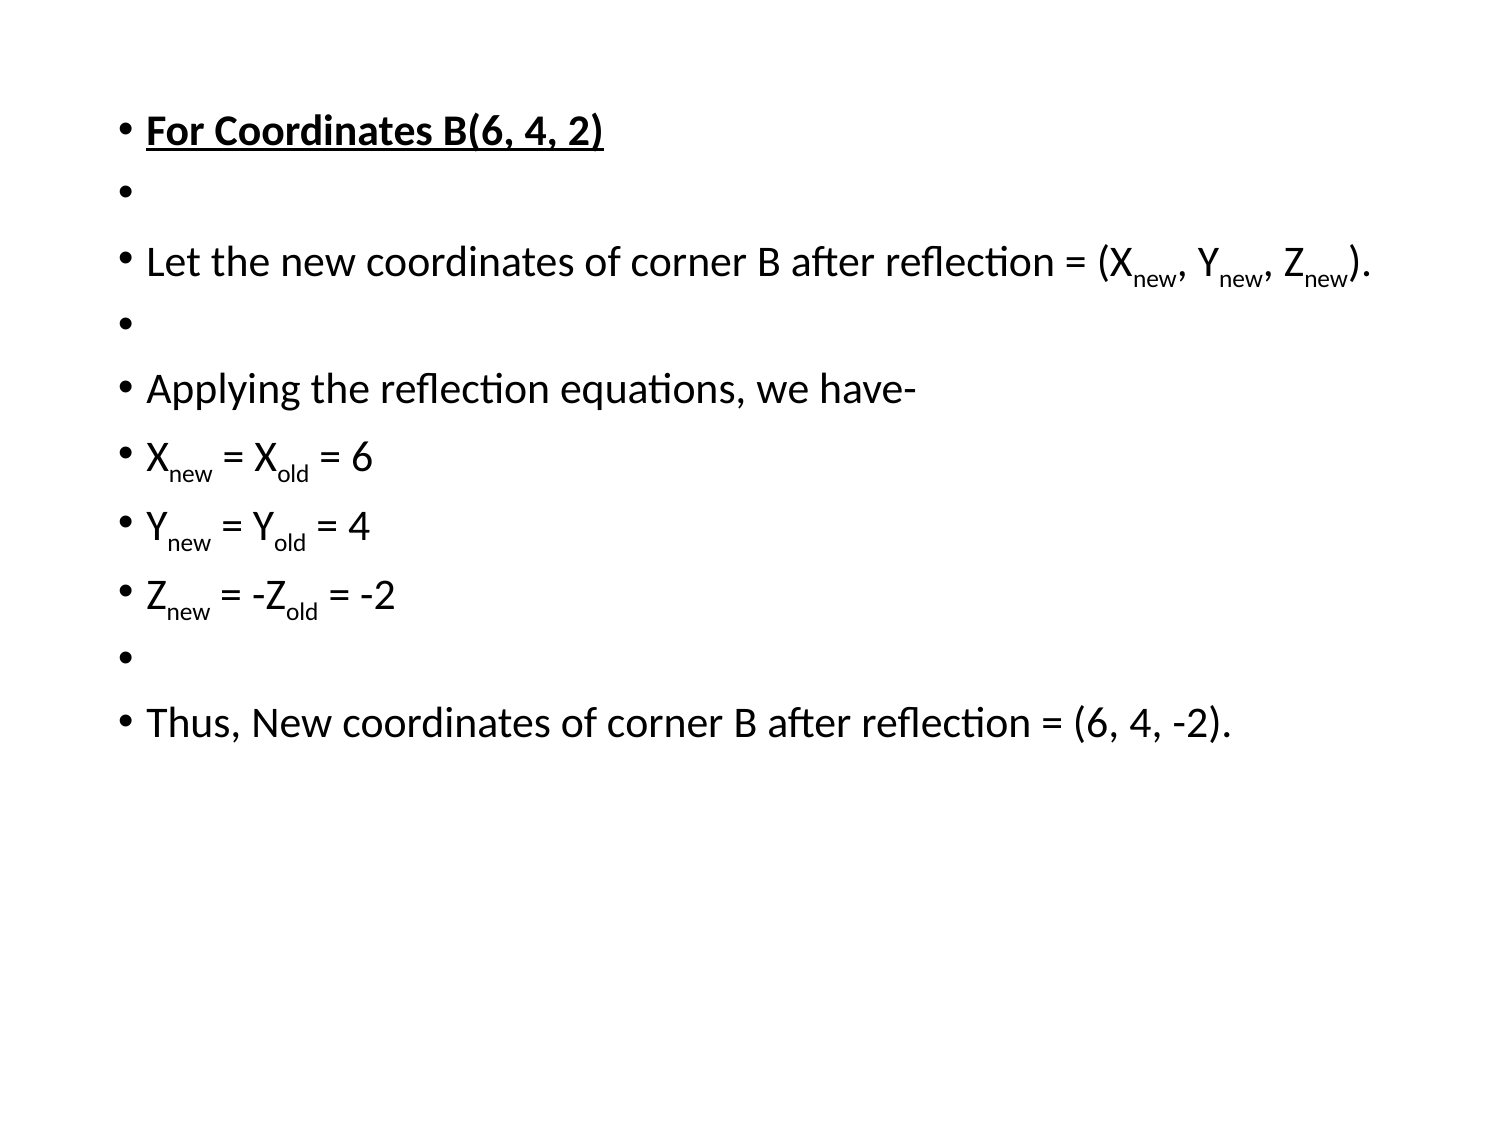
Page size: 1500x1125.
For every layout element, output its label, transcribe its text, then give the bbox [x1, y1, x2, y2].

list For Coordinates B(6, 4, 2) Let the new coordinates of corner B after reflection = (Xnew, Ynew, Znew). Applying the reflection equations, we have- Xnew = Xold = 6 Ynew = Yold = 4 Znew = -Zold = -2 Thus, New coordinates of corner B after reflection = (6, 4, -2). [103, 99, 1397, 1014]
